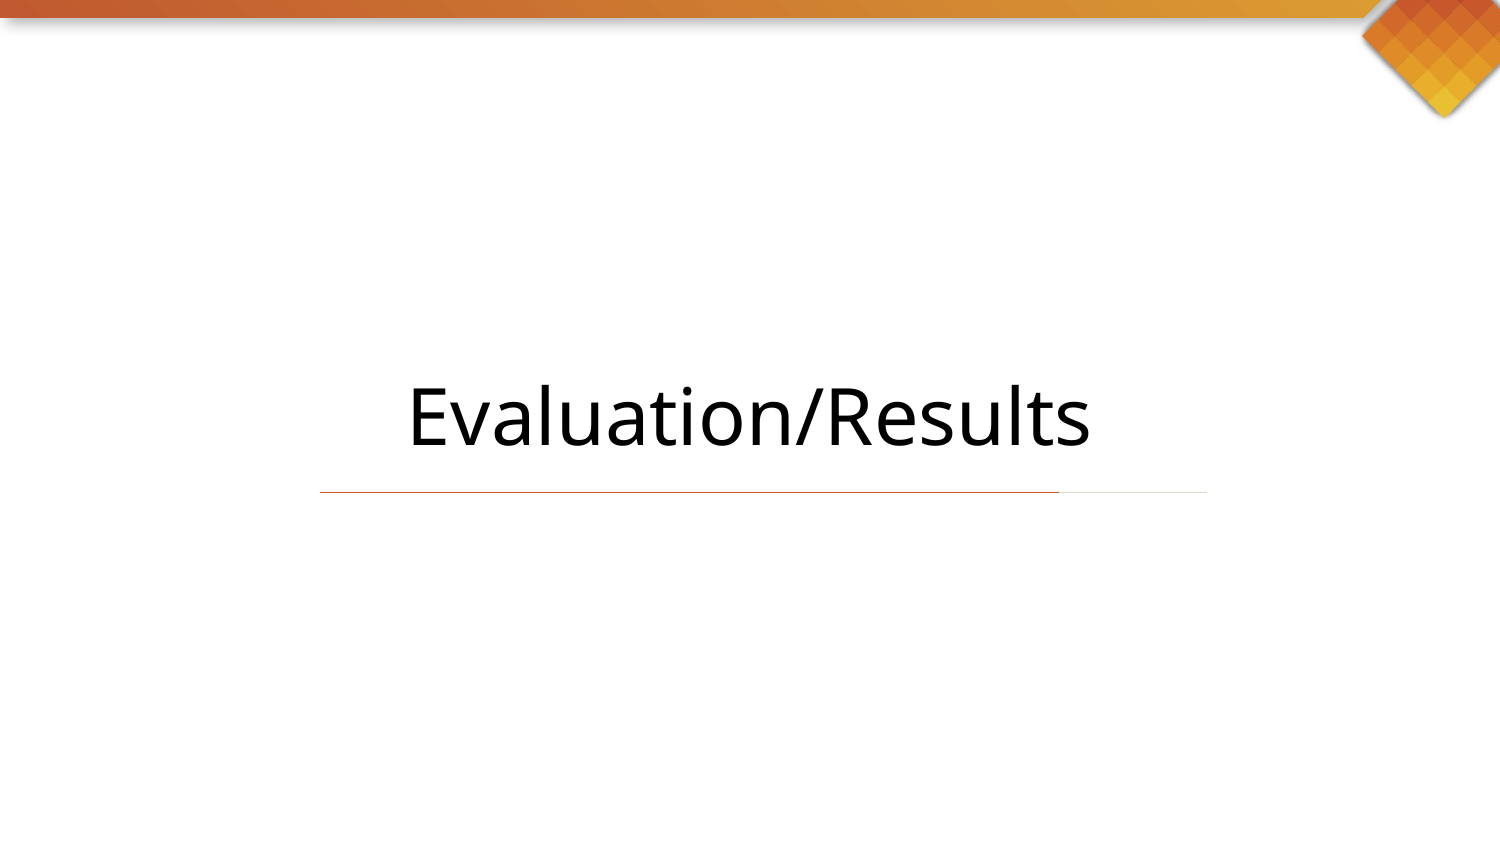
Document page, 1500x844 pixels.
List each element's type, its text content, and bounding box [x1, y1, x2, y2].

title Evaluation/Results [111, 323, 1388, 506]
picture [1348, 0, 1500, 126]
